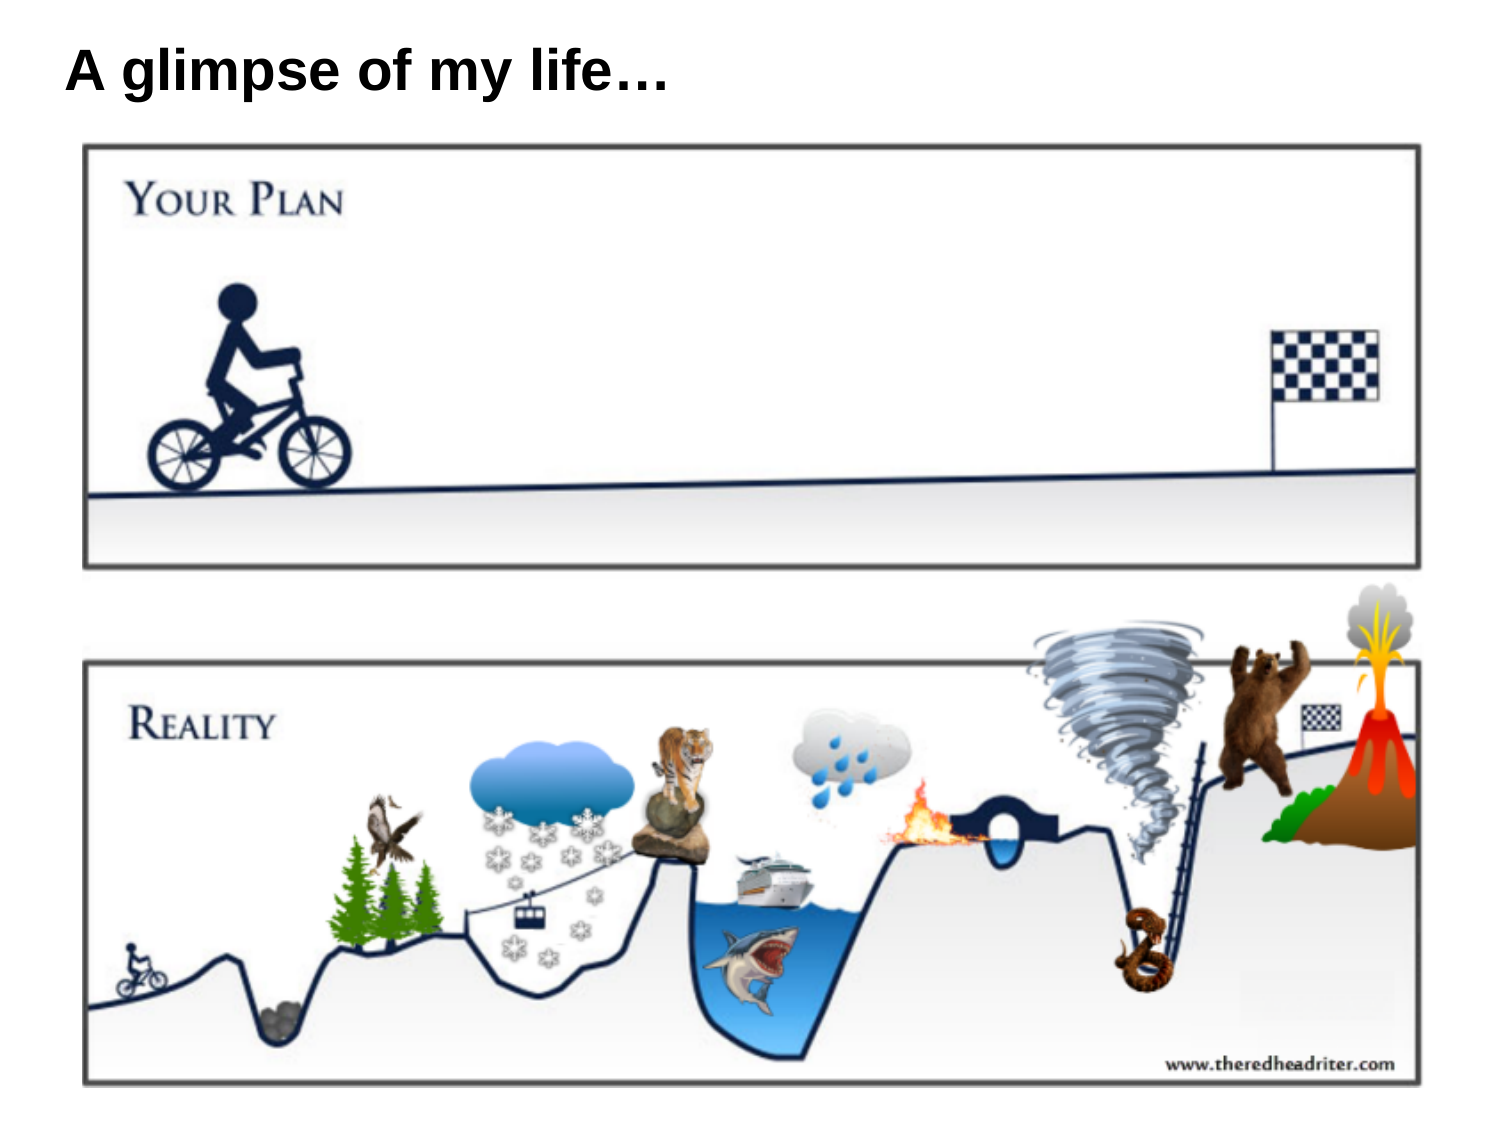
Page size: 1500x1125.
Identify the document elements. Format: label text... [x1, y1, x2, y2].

text_box A glimpse of my life… [49, 24, 1092, 110]
picture [81, 141, 1426, 1088]
